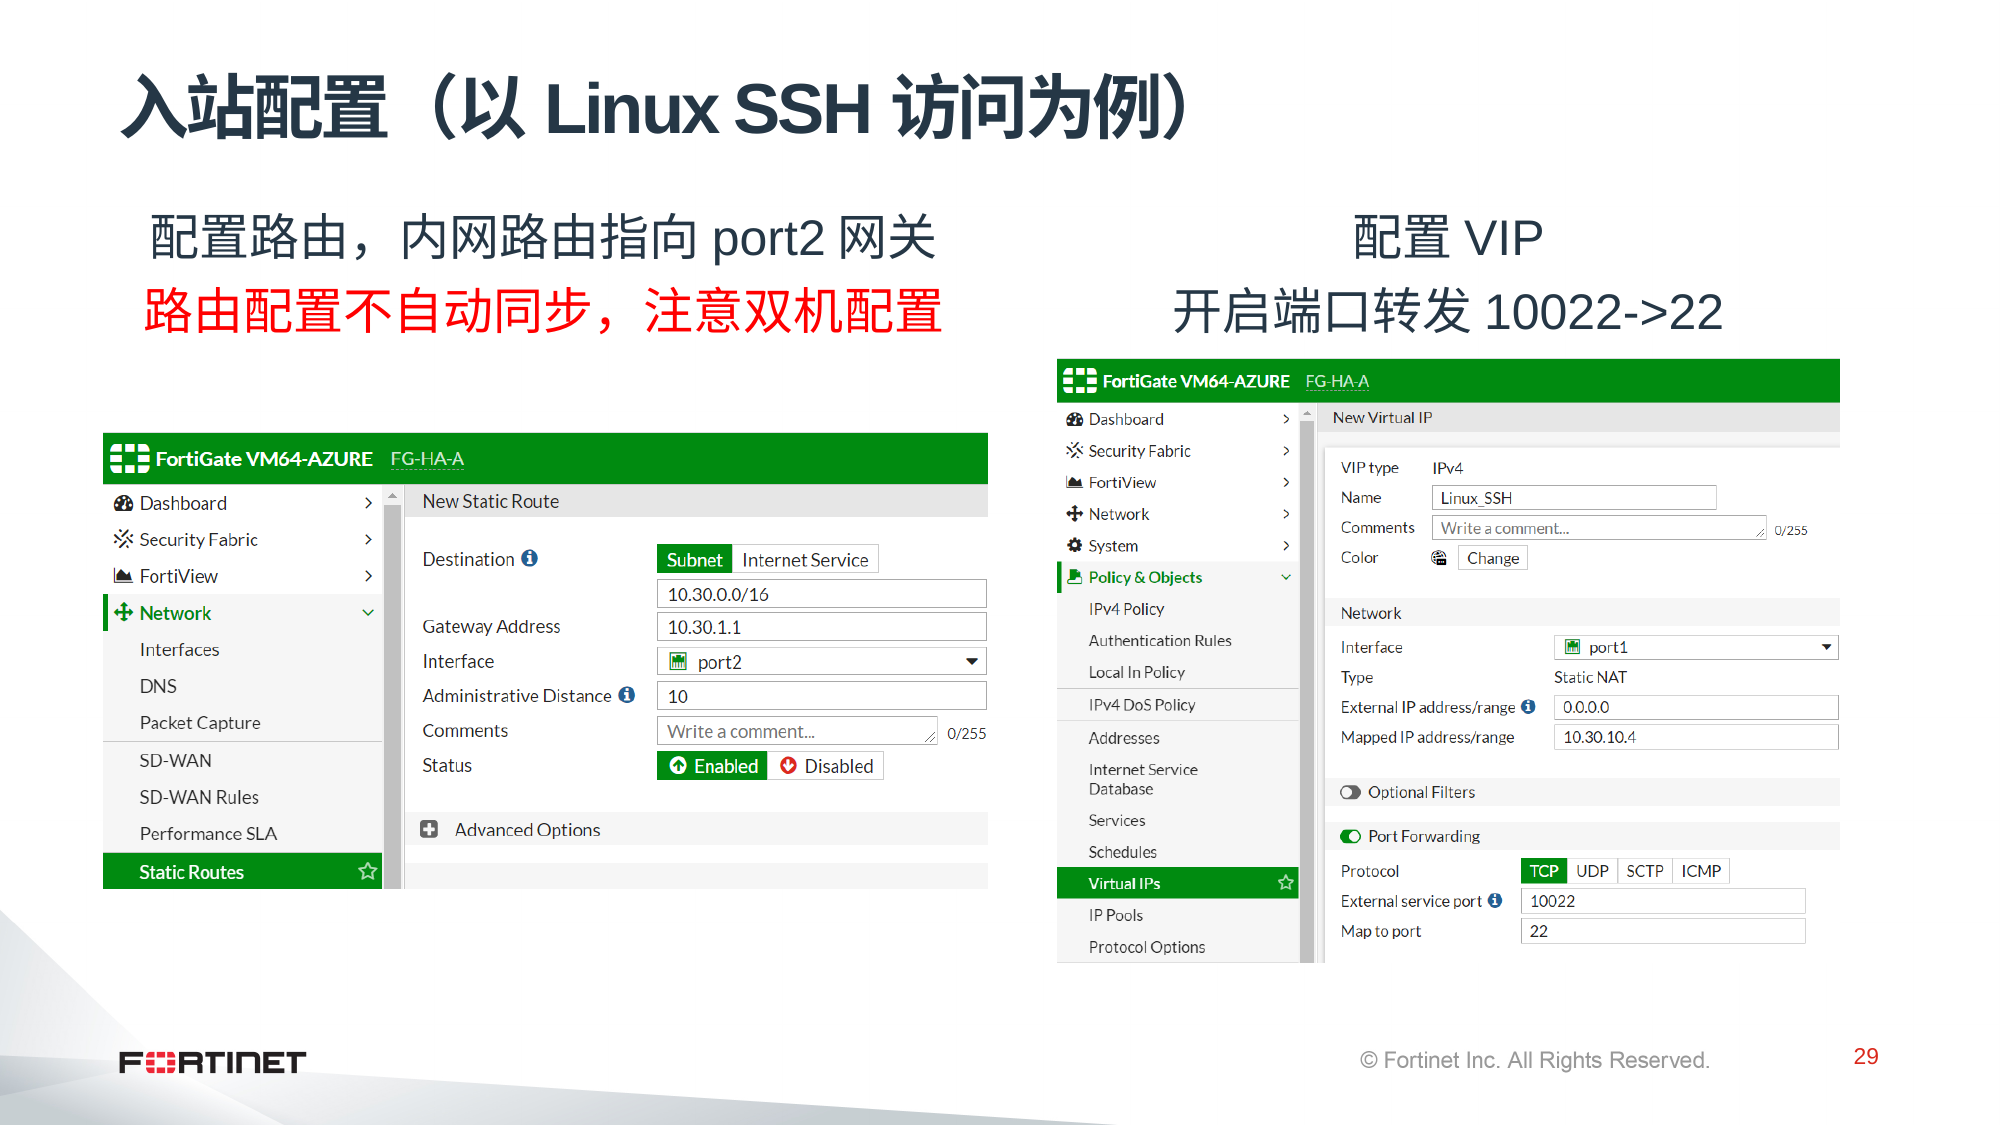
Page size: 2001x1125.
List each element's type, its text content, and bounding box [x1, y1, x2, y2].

list 配置VIP 开启端口转发10022->22 [1015, 219, 1882, 349]
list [1057, 358, 1840, 963]
list 配置路由，内网路由指向port2网关 路由配置不自动同步，注意双机配置 [103, 219, 985, 349]
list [102, 432, 988, 889]
picture [0, 2, 2000, 1125]
title 入站配置（以Linux SSH访问为例） [103, 1, 1882, 219]
